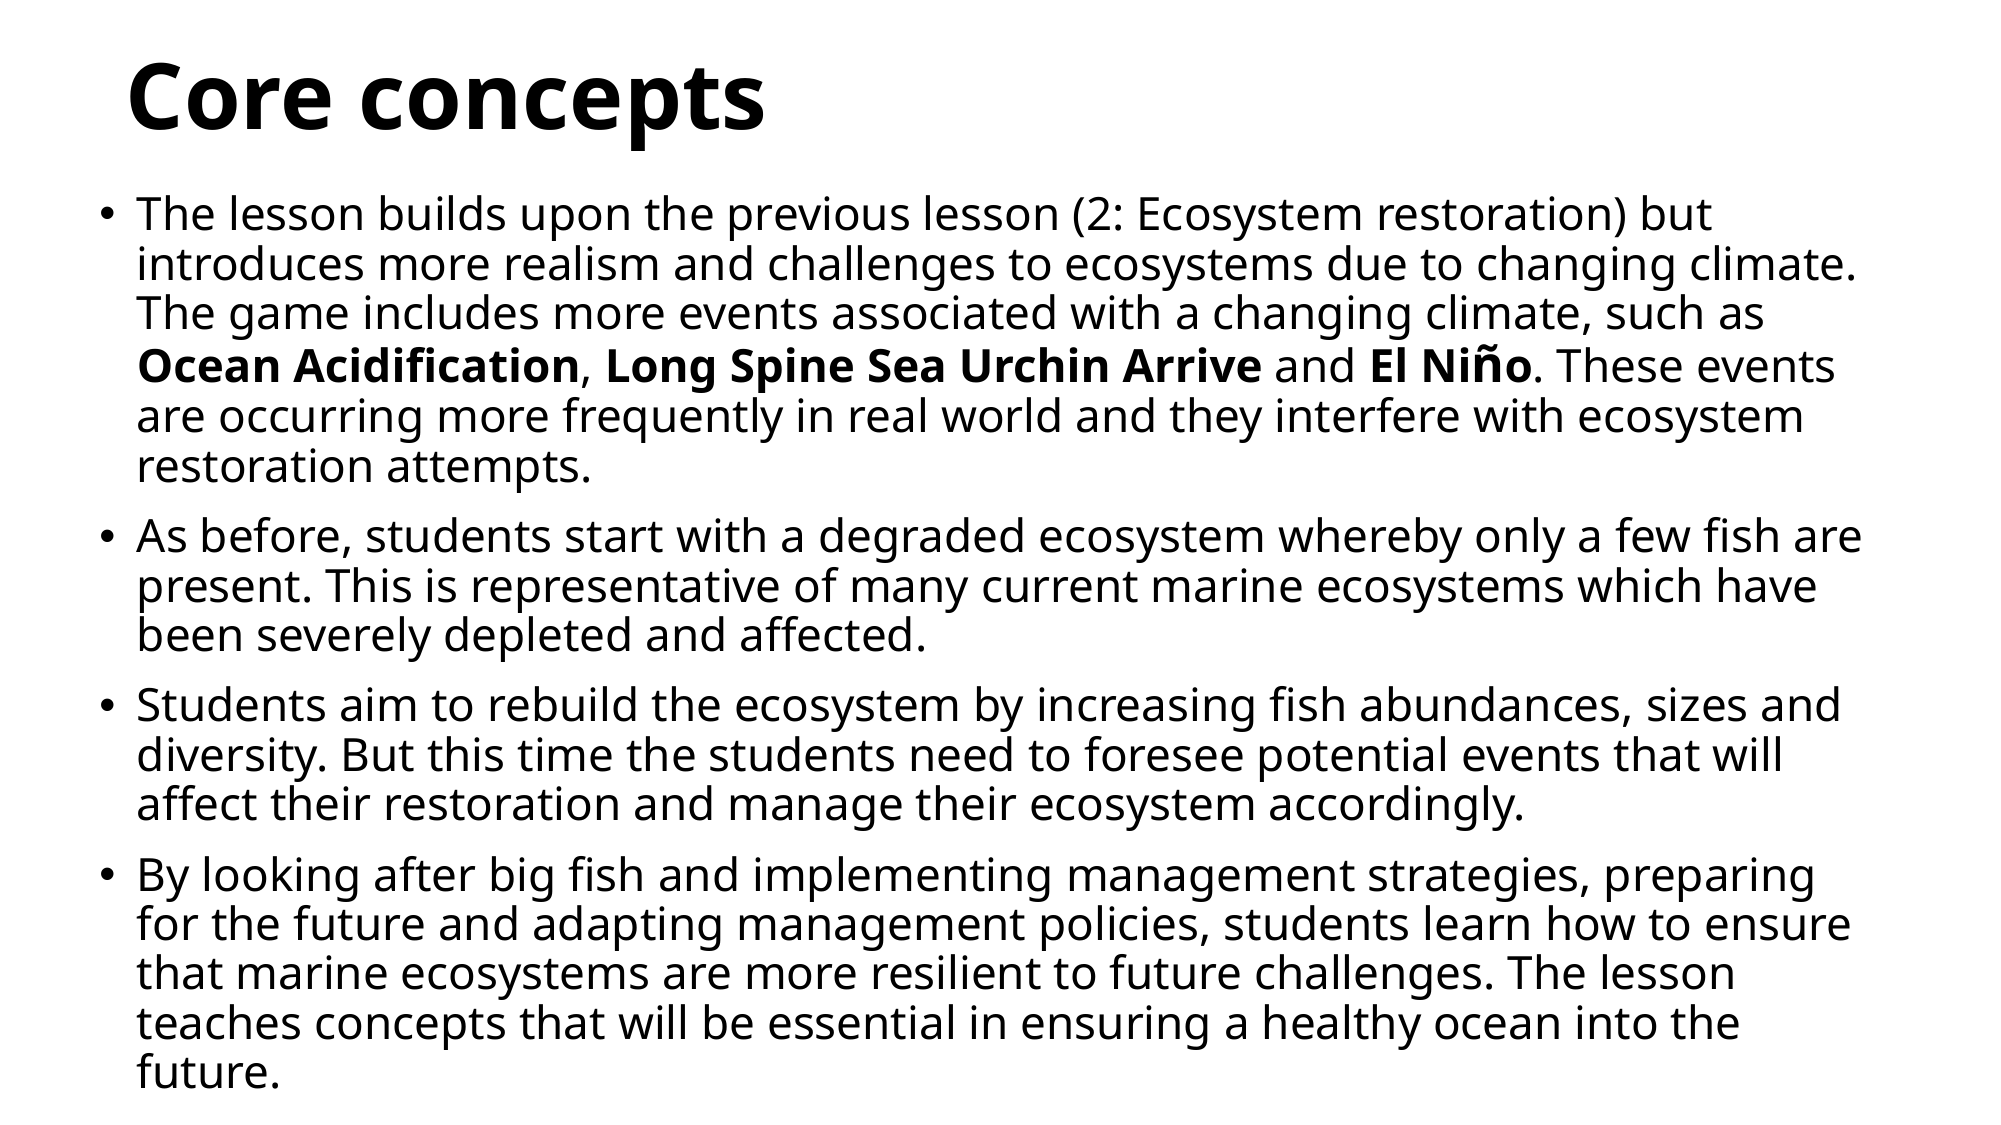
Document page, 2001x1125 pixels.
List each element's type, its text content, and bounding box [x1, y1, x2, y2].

title Core concepts [110, 29, 1836, 171]
list The lesson builds upon the previous lesson (2: Ecosystem restoration) but introduces more realism and challenges to ecosystems due to changing climate. The game includes more events associated with a changing climate, such as Ocean Acidification, Long Spine Sea Urchin Arrive and El Niño. These events are occurring more frequently in real world and they interfere with ecosystem restoration attempts. As before, students start with a degraded ecosystem whereby only a few fish are present. This is representative of many current marine ecosystems which have been severely depleted and affected. Students aim to rebuild the ecosystem by increasing fish abundances, sizes and diversity. But this time the students need to foresee potential events that will affect their restoration and manage their ecosystem accordingly. By looking after big fish and implementing management strategies, preparing for the future and adapting management policies, students learn how to ensure that marine ecosystems are more resilient to future challenges. The lesson teaches concepts that will be essential in ensuring a healthy ocean into the future. [84, 183, 1903, 1076]
